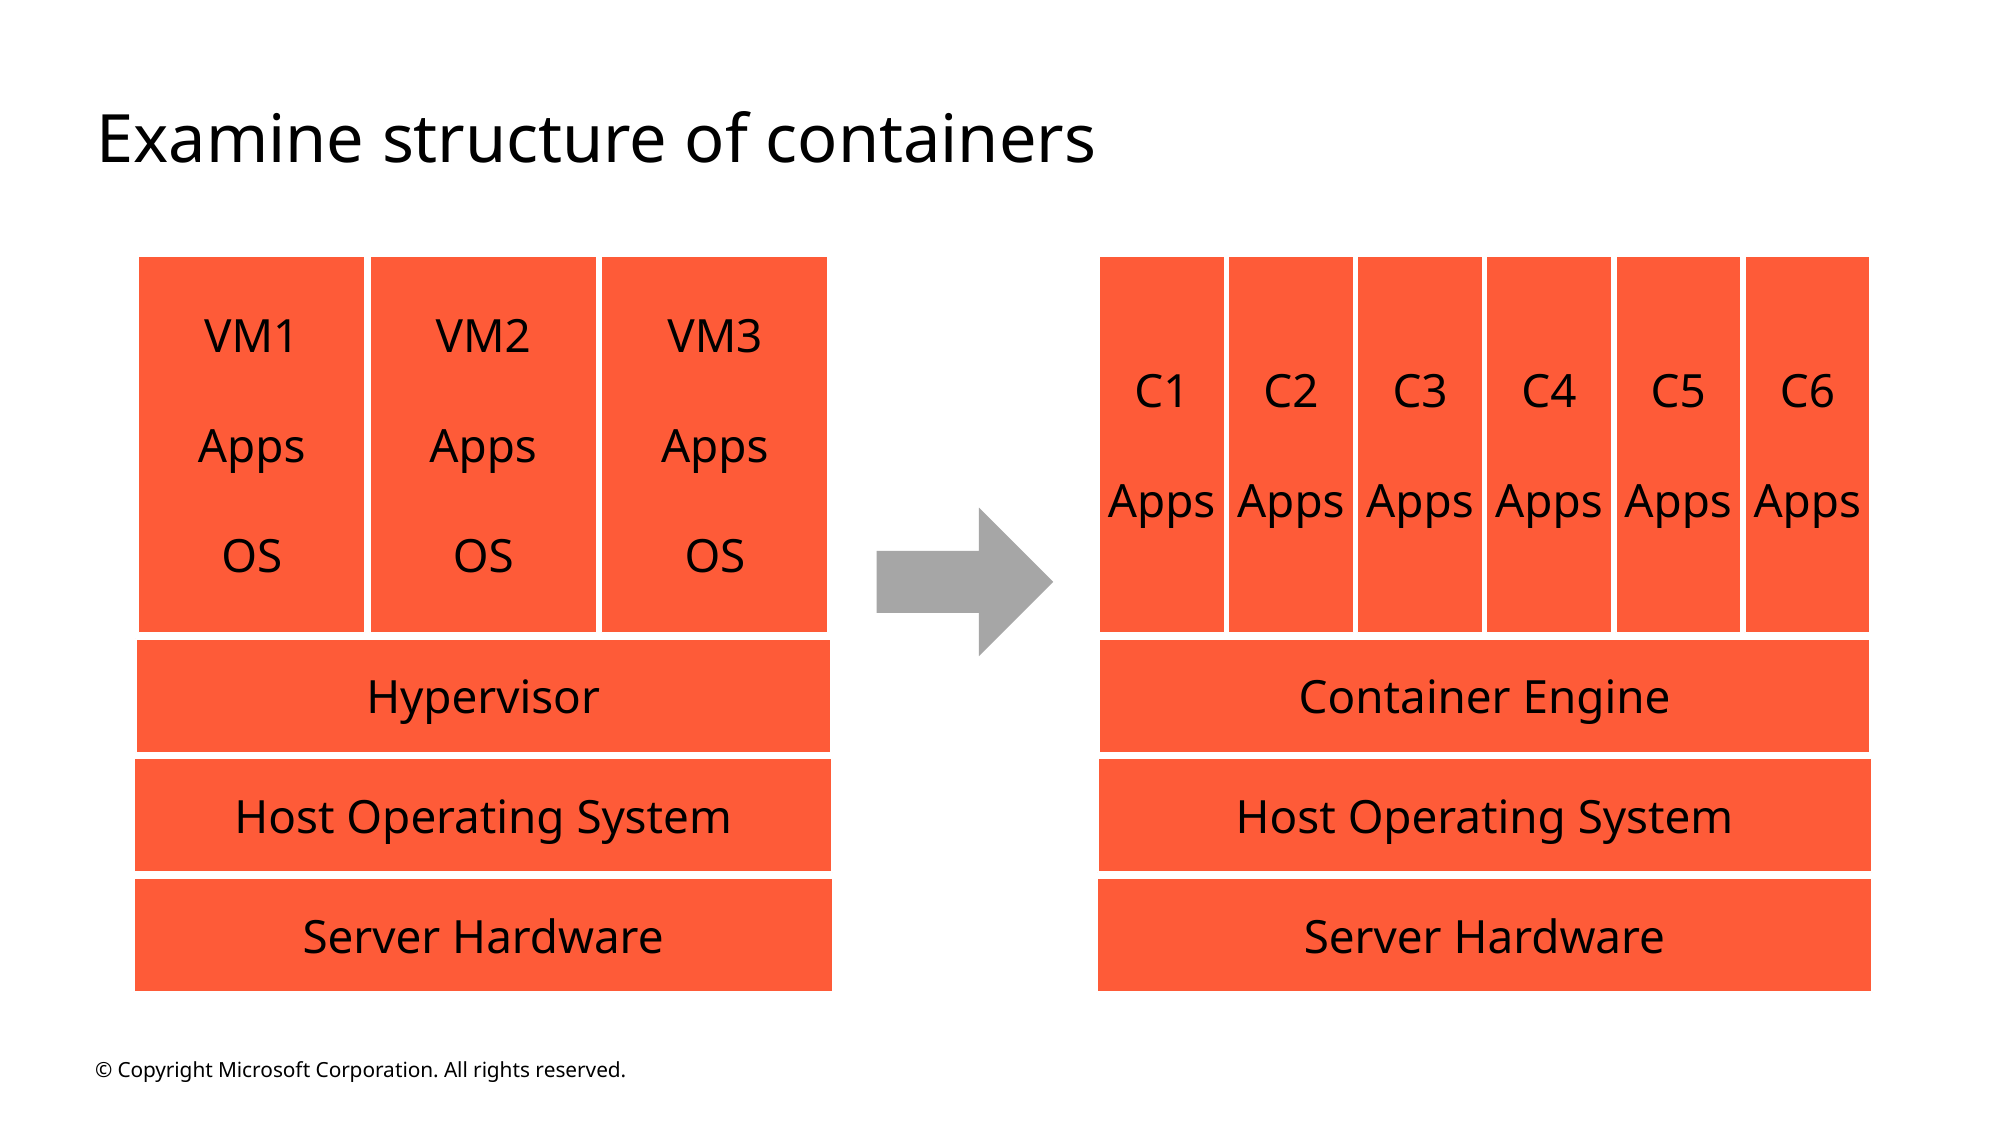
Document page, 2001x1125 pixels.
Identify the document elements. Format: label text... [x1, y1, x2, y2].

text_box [1096, 255, 1873, 993]
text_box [133, 255, 834, 993]
text_box [875, 506, 1054, 657]
title Examine structure of containers [96, 96, 1903, 177]
